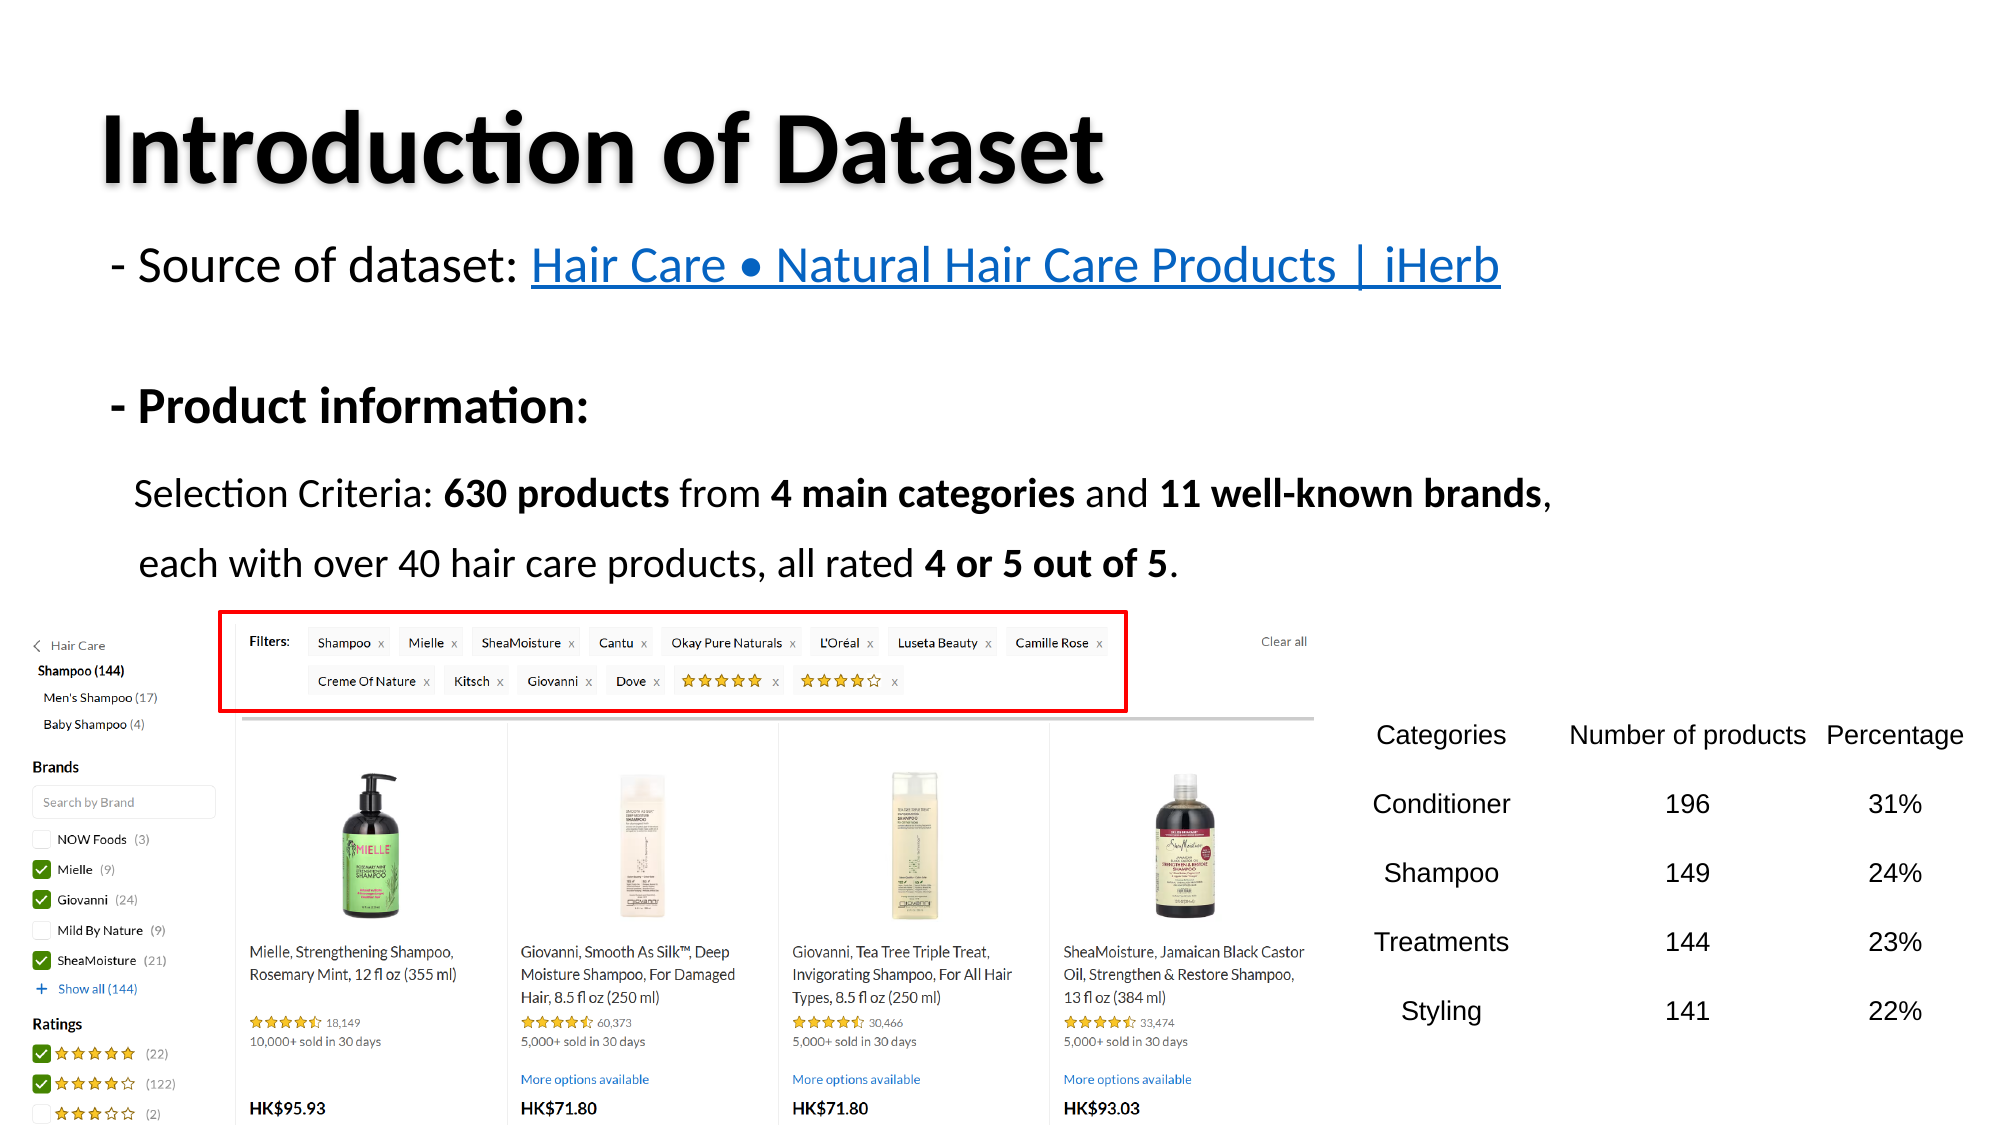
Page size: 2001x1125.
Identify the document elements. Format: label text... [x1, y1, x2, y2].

table_cell 22% [1818, 976, 1973, 1045]
table_cell 24% [1818, 838, 1973, 907]
title Introduction of Dataset [84, 79, 1585, 214]
table_cell 31% [1818, 769, 1973, 838]
table_header Categories [1326, 700, 1558, 769]
text_box [219, 611, 1127, 622]
subtitle - Source of dataset: Hair Care • Natural Hair Care Products | iHerb - Product information: Selection Criteria: 630 products from 4 main categories and 11 well-known brands, each with over 40 hair care products, all rated 4 or 5 out of 5. [95, 229, 2000, 738]
table_cell 141 [1558, 976, 1818, 1045]
table_cell 196 [1558, 769, 1818, 838]
table_cell 149 [1558, 838, 1818, 907]
table_cell Conditioner [1326, 769, 1558, 838]
table_cell Treatments [1326, 907, 1558, 976]
picture [26, 624, 1314, 1125]
table_cell Shampoo [1326, 838, 1558, 907]
table_cell 144 [1558, 907, 1818, 976]
table_cell 23% [1818, 907, 1973, 976]
table_header Percentage [1818, 700, 1973, 769]
table_cell Styling [1326, 976, 1558, 1045]
table_header Number of products [1558, 700, 1818, 769]
